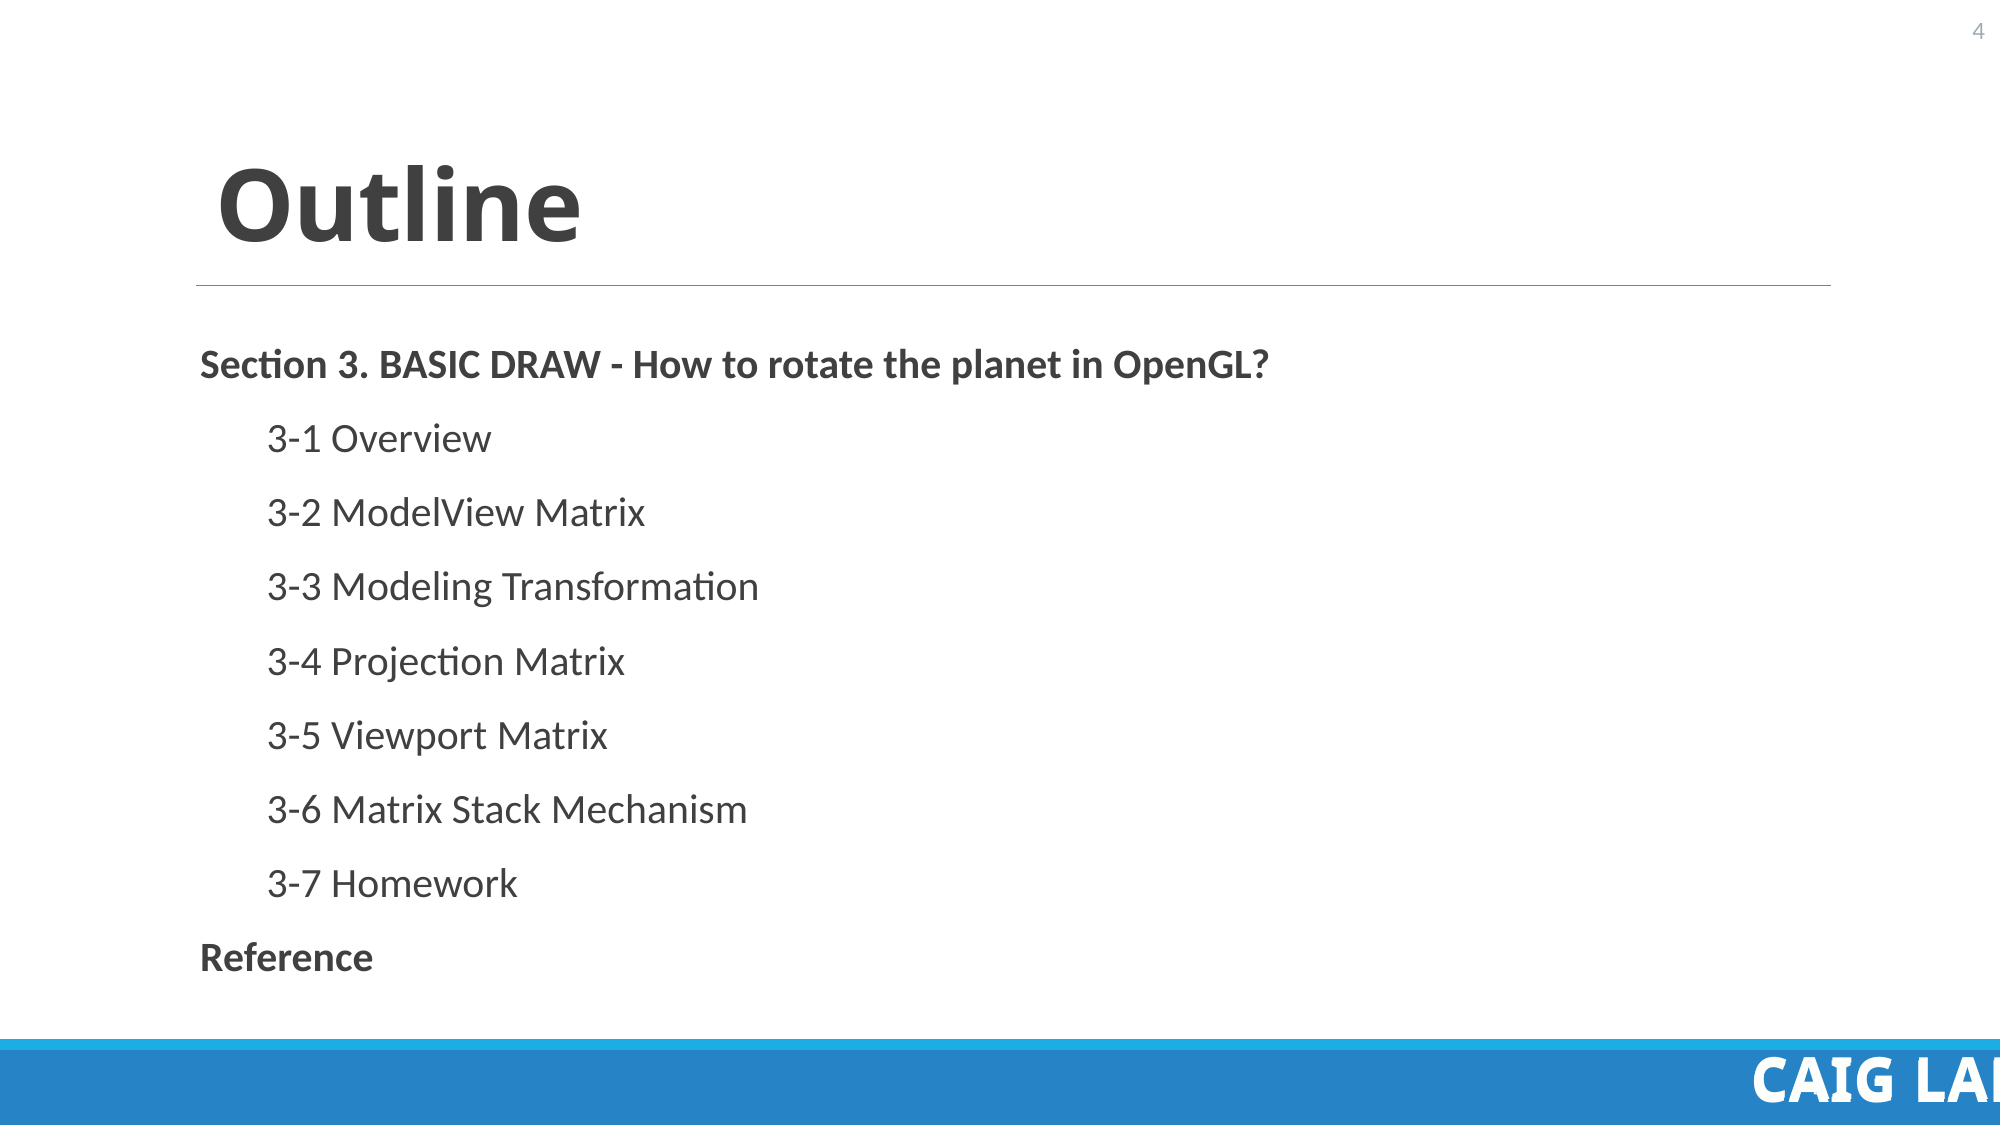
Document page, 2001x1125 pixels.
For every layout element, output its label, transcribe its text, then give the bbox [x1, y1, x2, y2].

slide_number 4 [1624, 1059, 1840, 1120]
list Section 3. BASIC DRAW - How to rotate the planet in OpenGL? 3-1 Overview 3-2 ModelView Matrix 3-3 Modeling Transformation 3-4 Projection Matrix 3-5 Viewport Matrix 3-6 Matrix Stack Mechanism 3-7 Homework Reference [200, 334, 1851, 995]
title Outline [200, 31, 1851, 270]
